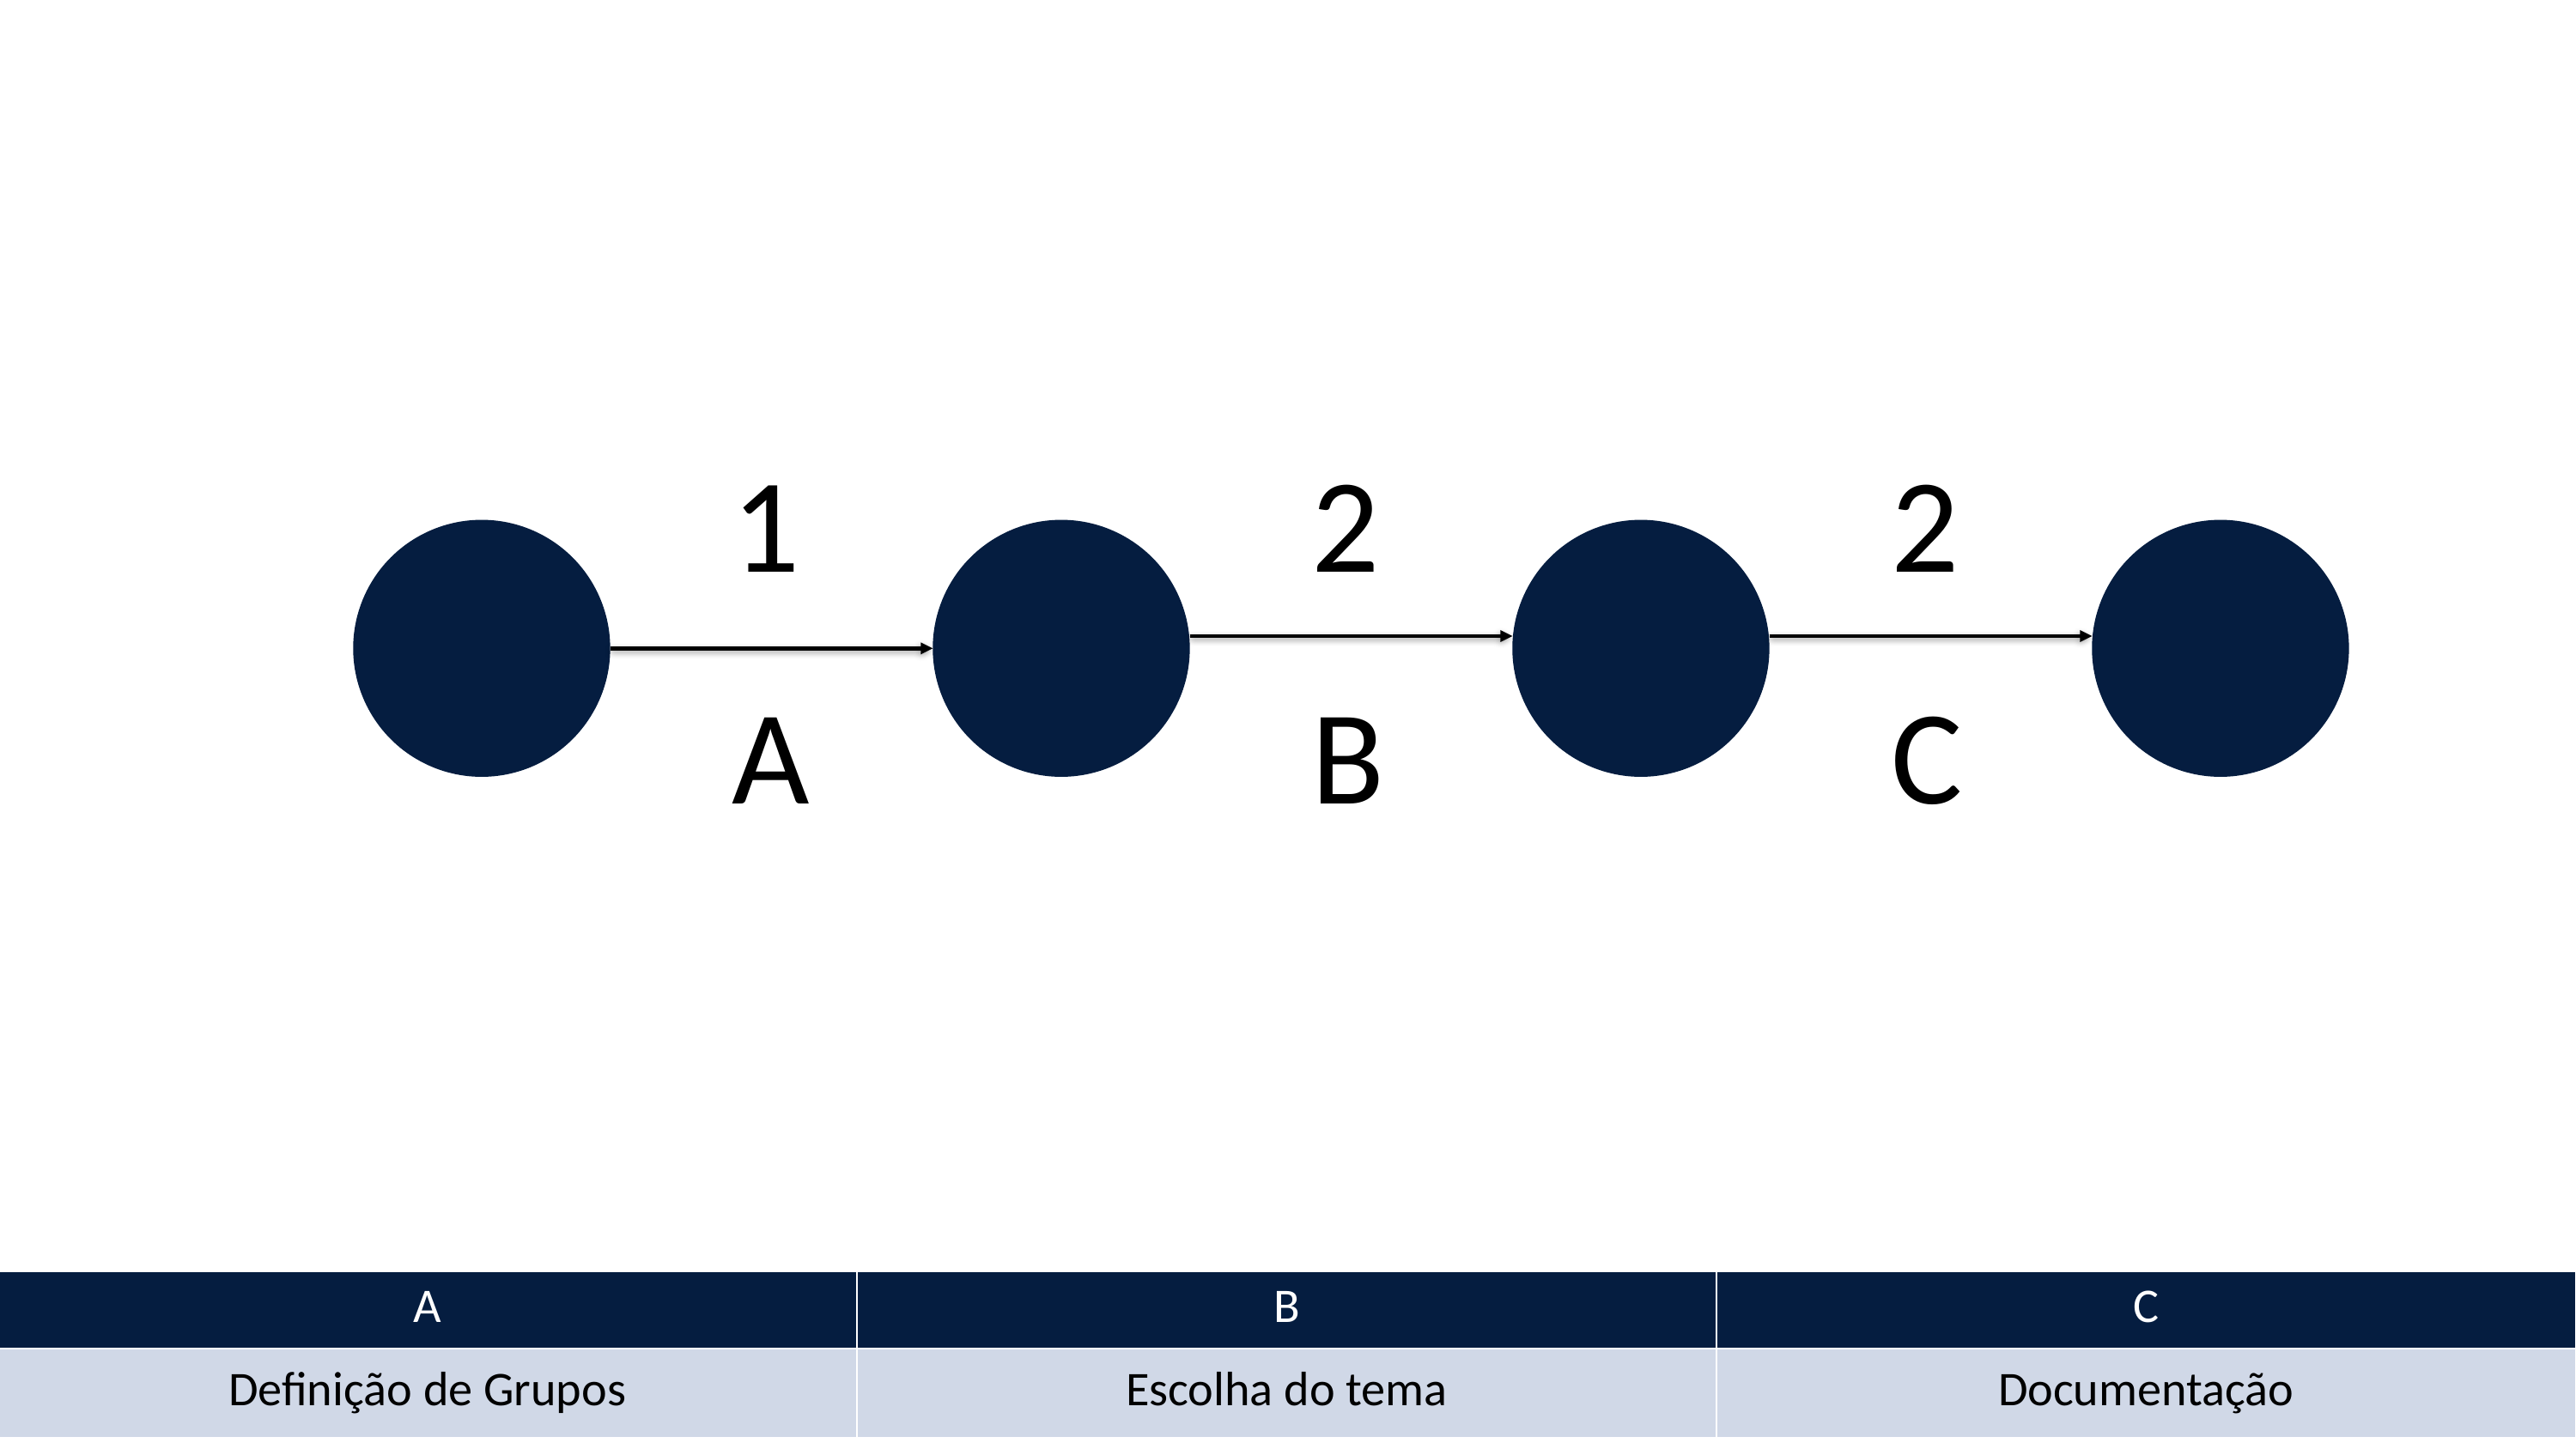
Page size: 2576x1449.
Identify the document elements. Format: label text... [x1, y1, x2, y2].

text_box 1 [719, 432, 824, 606]
table_header C [1717, 1272, 2575, 1348]
table_header B [858, 1272, 1716, 1348]
table_header A [0, 1272, 856, 1348]
text_box B [1298, 663, 1404, 837]
text_box 2 [1878, 432, 1984, 606]
table_cell Escolha do tema [858, 1349, 1716, 1437]
text_box [931, 518, 1192, 779]
text_box C [1878, 663, 1984, 837]
table_cell Definição de Grupos [0, 1349, 856, 1437]
text_box [1510, 518, 1771, 779]
text_box [351, 518, 612, 779]
text_box A [719, 663, 824, 837]
text_box [2090, 518, 2351, 779]
table_cell Documentação [1717, 1349, 2575, 1437]
text_box 2 [1298, 432, 1404, 606]
